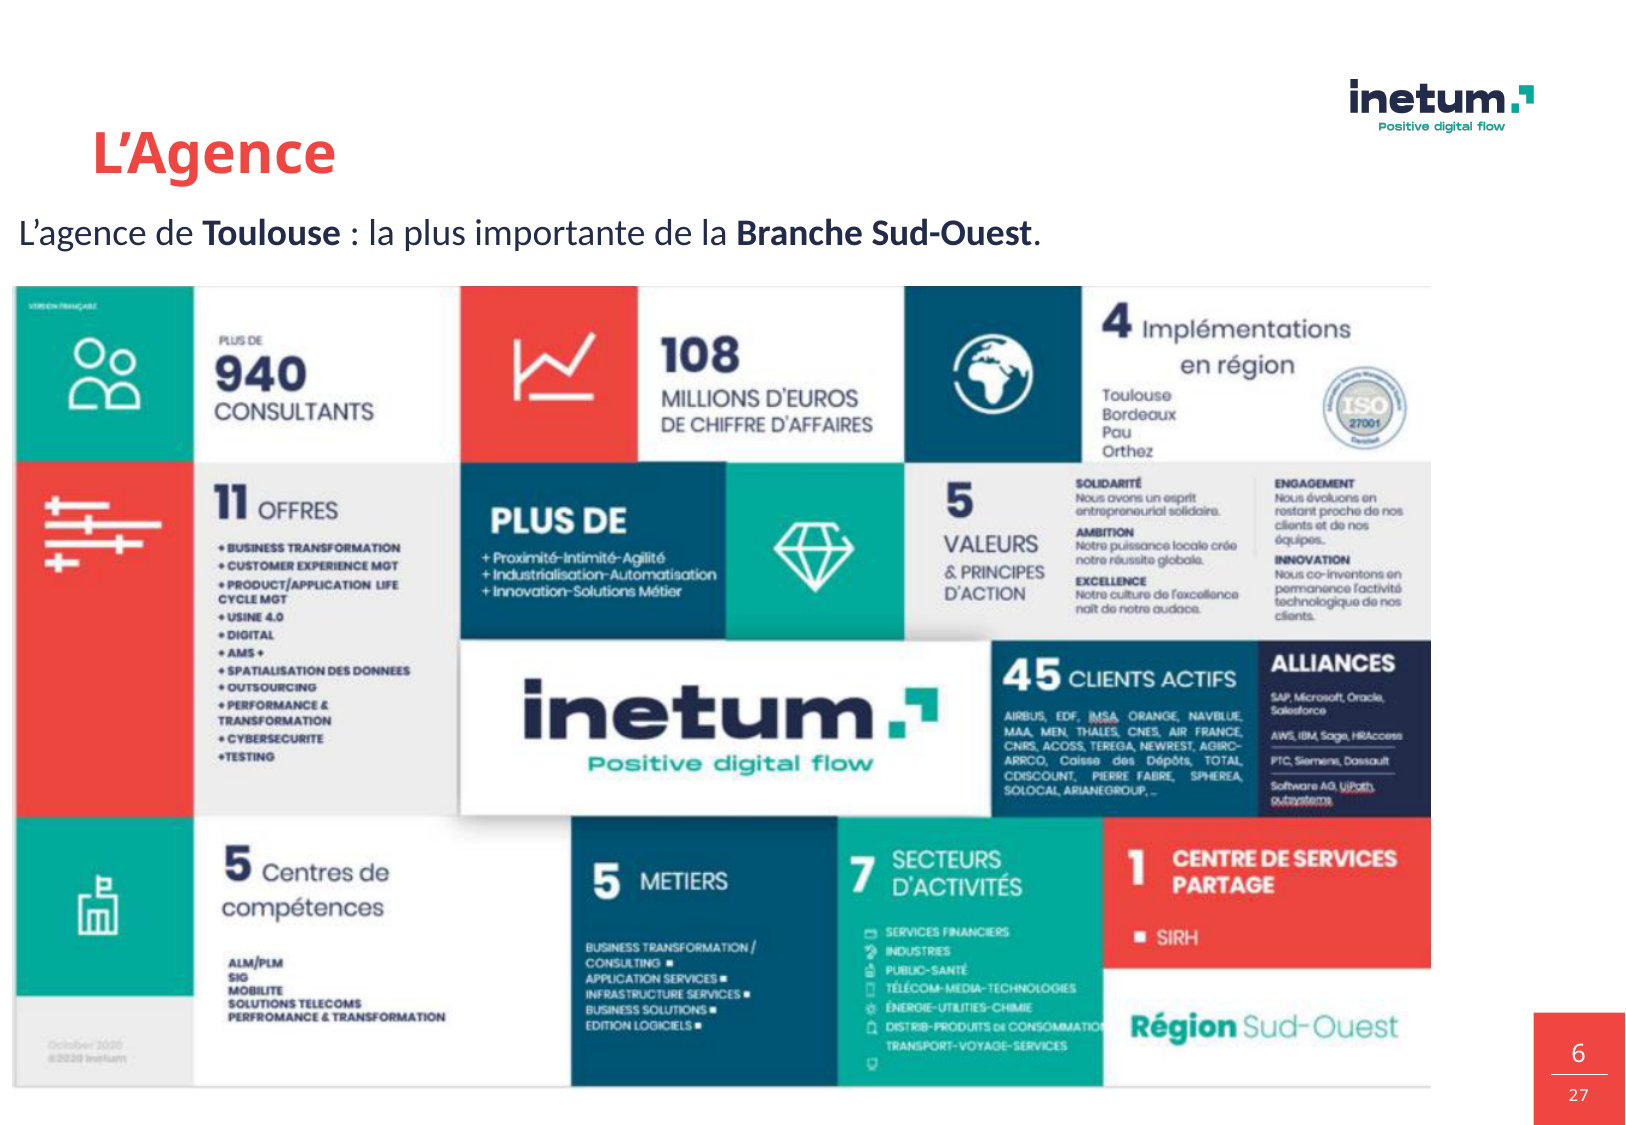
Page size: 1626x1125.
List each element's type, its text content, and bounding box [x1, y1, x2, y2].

picture [1350, 79, 1534, 133]
picture [952, 328, 1035, 416]
picture [11, 286, 1431, 1091]
title L’Agence [90, 114, 1331, 186]
picture [912, 286, 920, 295]
list L’agence de Toulouse : la plus importante de la Branche Sud-Ouest. [1, 186, 1331, 331]
